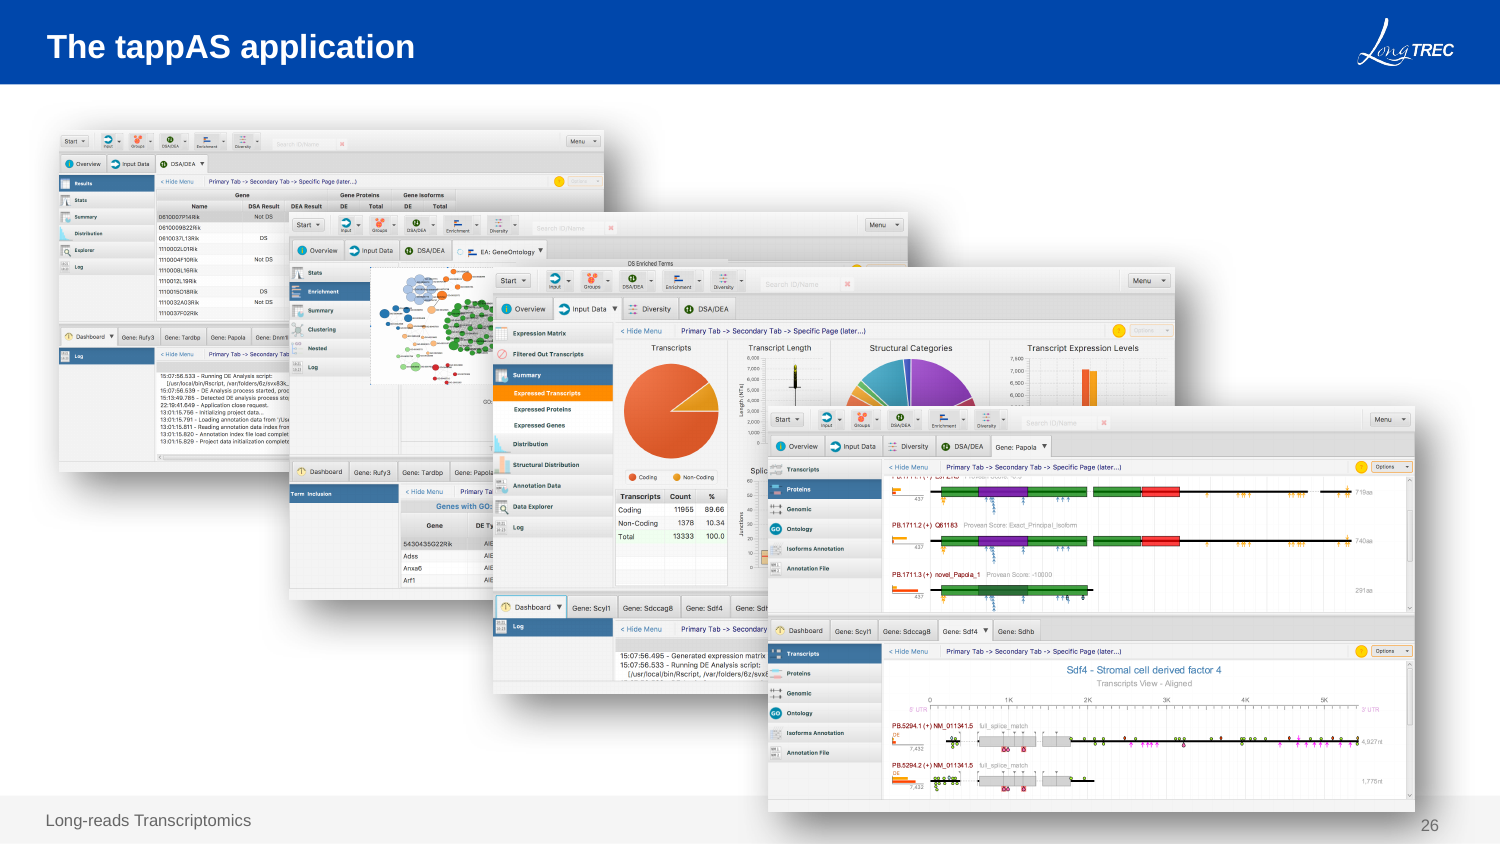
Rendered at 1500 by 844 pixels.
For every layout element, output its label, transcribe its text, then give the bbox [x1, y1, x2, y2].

slide_number 26 [1445, 831, 1455, 844]
picture [0, 85, 1500, 812]
picture [1357, 18, 1454, 66]
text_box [289, 212, 909, 600]
title The tappAS application [32, 18, 1326, 74]
